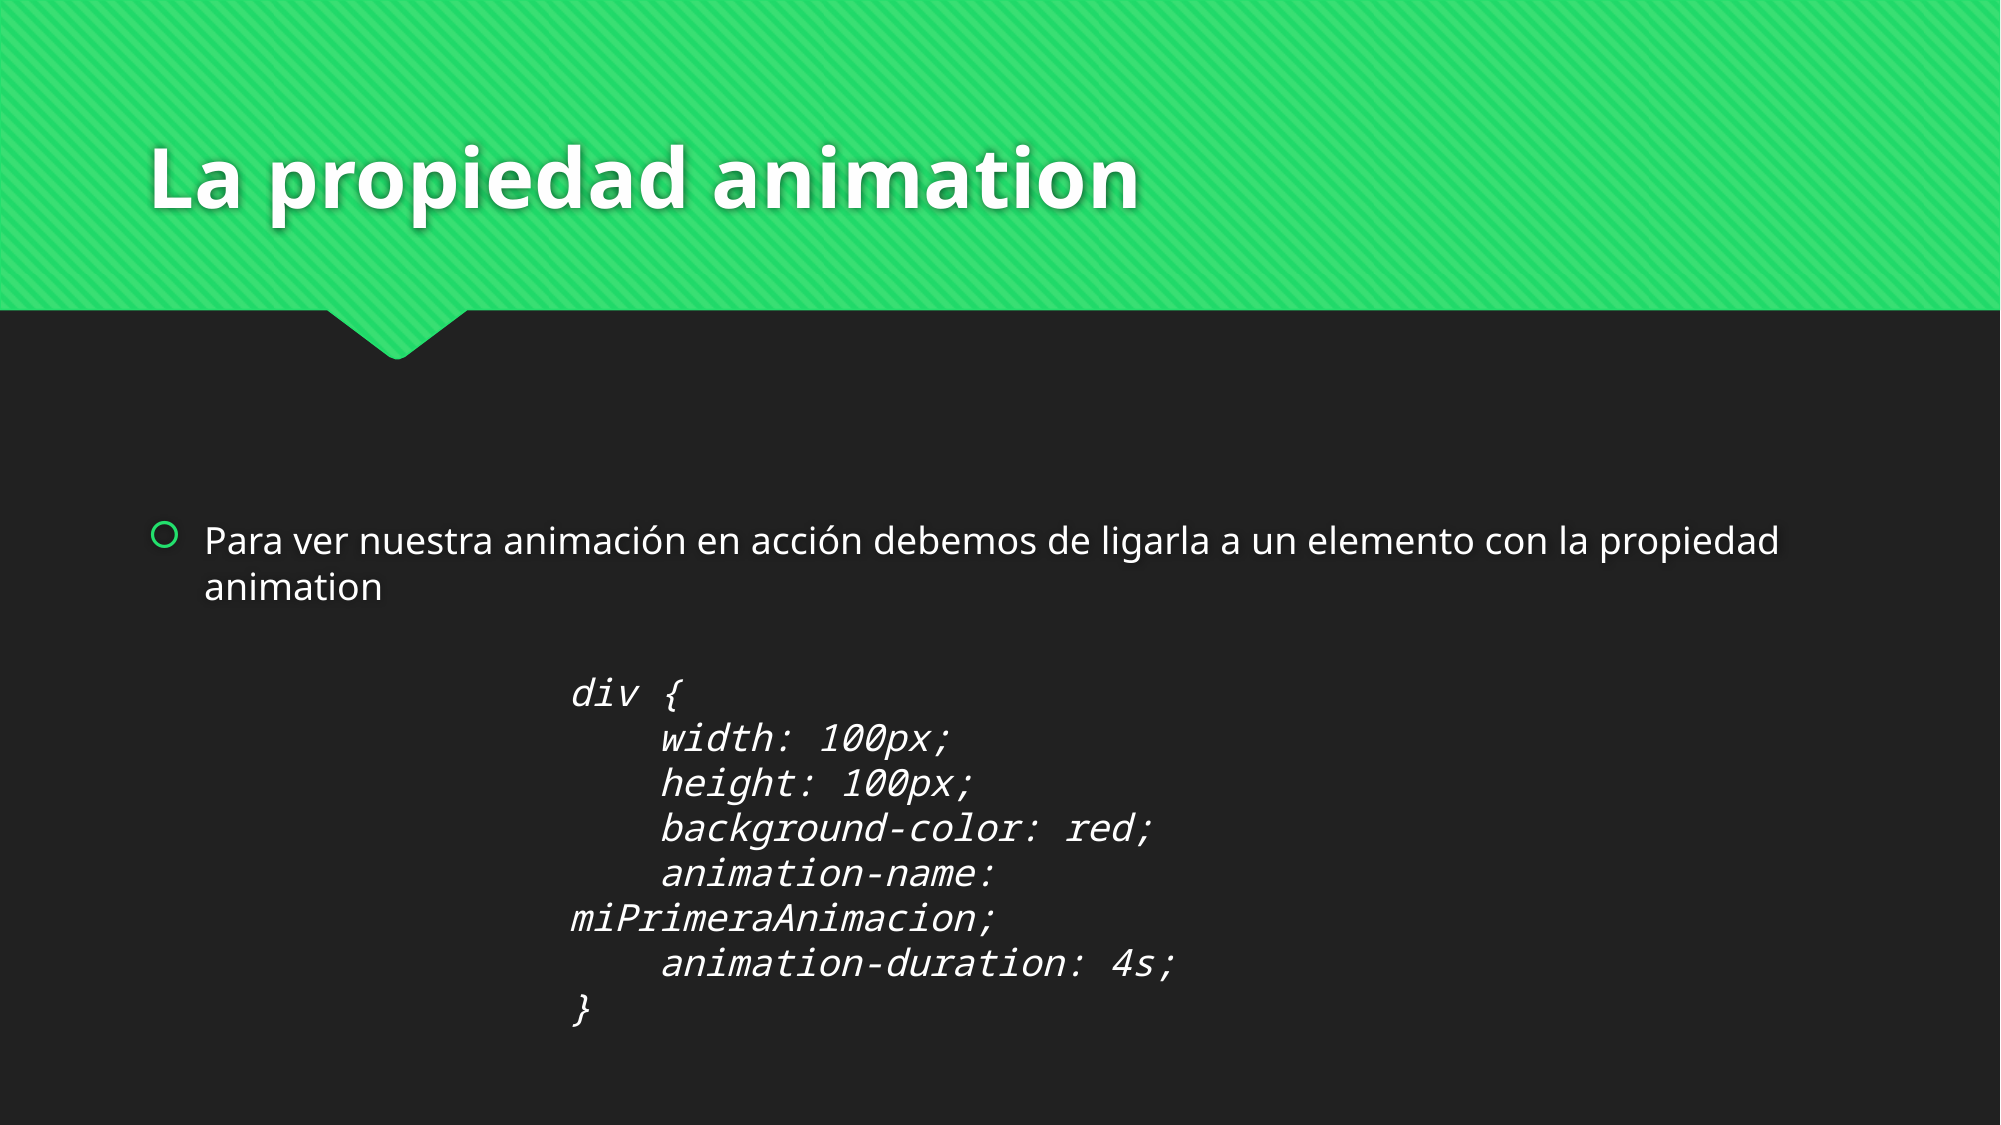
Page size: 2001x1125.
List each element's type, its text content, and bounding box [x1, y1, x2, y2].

title La propiedad animation [132, 73, 1868, 233]
text_box div { width: 100px; height: 100px; background-color: red; animation-name: miPrimeraAnimacion; animation-duration: 4s; } [554, 661, 1446, 1037]
list Para ver nuestra animación en acción debemos de ligarla a un elemento con la propiedad animation [132, 437, 1865, 688]
